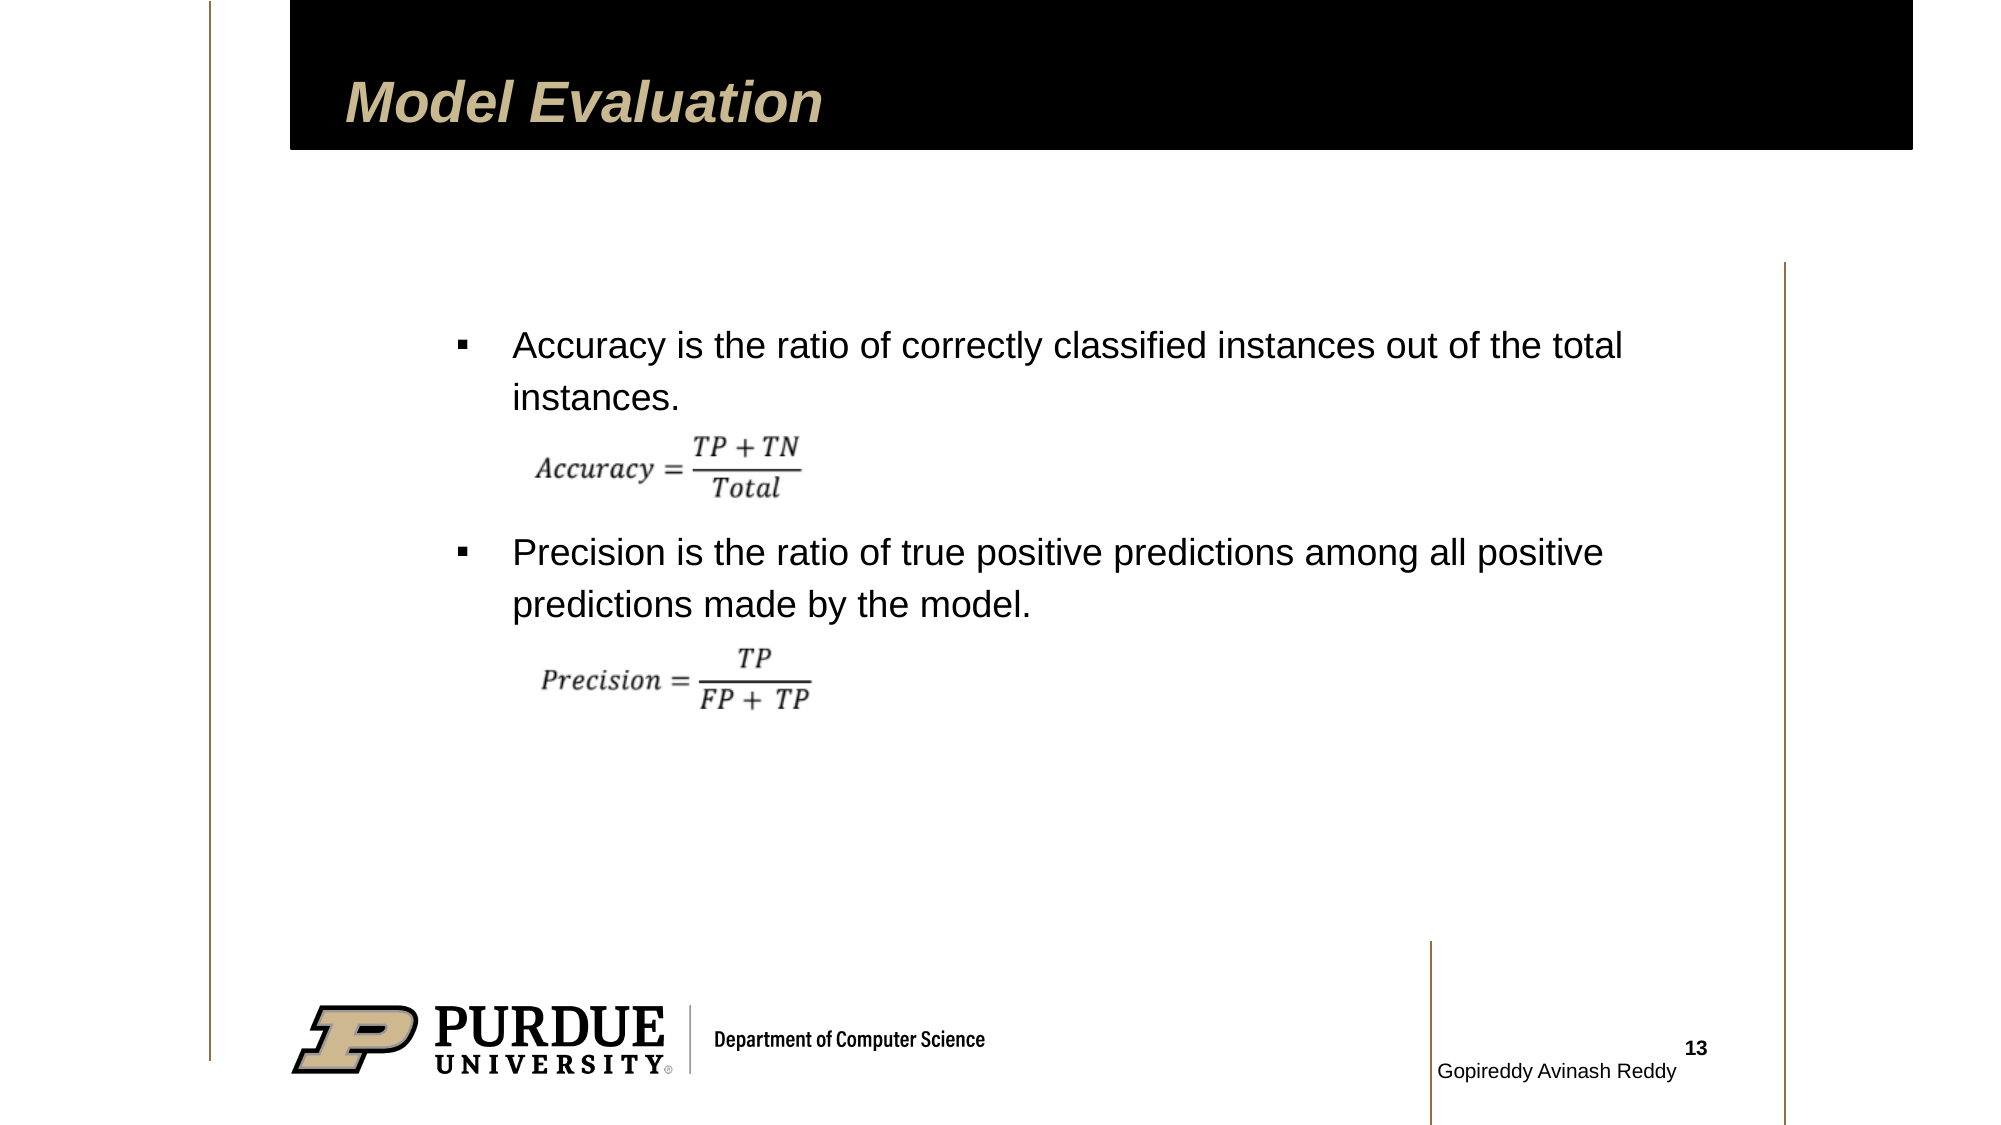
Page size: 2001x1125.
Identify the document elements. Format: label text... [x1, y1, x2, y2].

picture [291, 1002, 1000, 1078]
picture [521, 636, 818, 722]
title Model Evaluation [343, 69, 1659, 263]
picture [521, 422, 818, 509]
slide_number Gopireddy Avinash Reddy [1362, 1040, 1692, 1101]
slide_number ‹#› [1657, 1017, 1737, 1078]
list Accuracy is the ratio of correctly classified instances out of the total instances. Precision is the ratio of true positive predictions among all positive predictions made by the model. [437, 314, 1646, 875]
